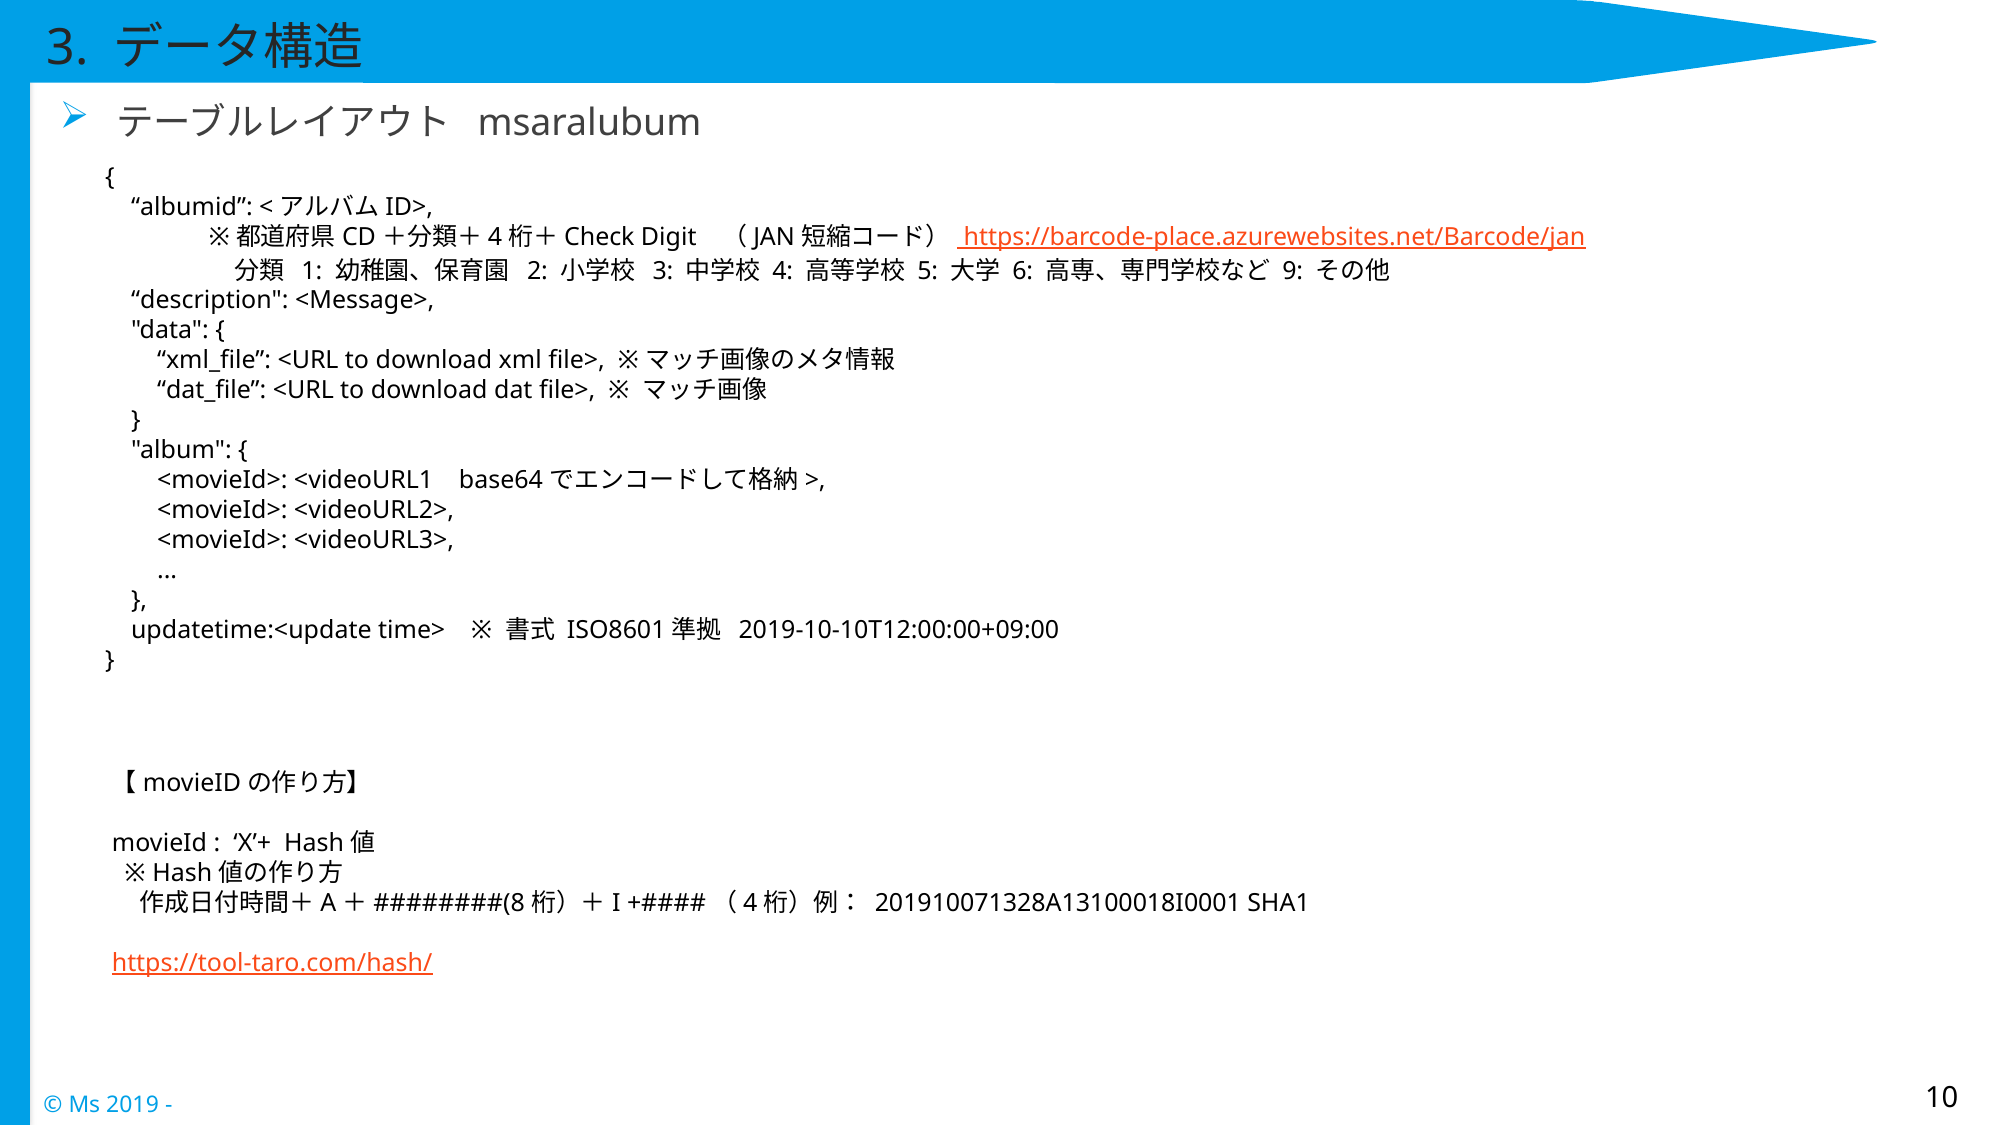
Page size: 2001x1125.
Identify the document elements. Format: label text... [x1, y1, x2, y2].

list テーブルレイアウト msaralubum [45, 90, 962, 160]
title 3. データ構造 [31, 6, 1581, 77]
text_box 【movieIDの作り方】 movieId : ‘X’+ Hash値 ※ Hash値の作り方 作成日付時間＋A＋########(8桁）＋I +####（4桁）例： 201910071328A13100018I0001 SHA1 https://tool-taro.com/hash/ [97, 759, 1903, 1018]
text_box { “albumid”: <アルバムID>, ※都道府県CD＋分類＋4桁＋Check Digit （JAN短縮コード） https://barcode-place.azurewebsites.net/Barcode/jan 分類 1: 幼稚園、保育園 2: 小学校 3: 中学校 4: 高等学校 5: 大学 6: 高専、専門学校など 9: その他 “description": <Message>, "data": { “xml_file”: <URL to download xml file>, ※マッチ画像のメタ情報 “dat_file”: <URL to download dat file>, ※ マッチ画像 } "album": { <movieId>: <videoURL1 base64でエンコードして格納>, <movieId>: <videoURL2>, <movieId>: <videoURL3>, ... }, updatetime:<update time> ※ 書式 ISO8601準拠 2019-10-10T12:00:00+09:00 } [90, 152, 1931, 681]
slide_number 10 [1845, 1070, 1974, 1114]
